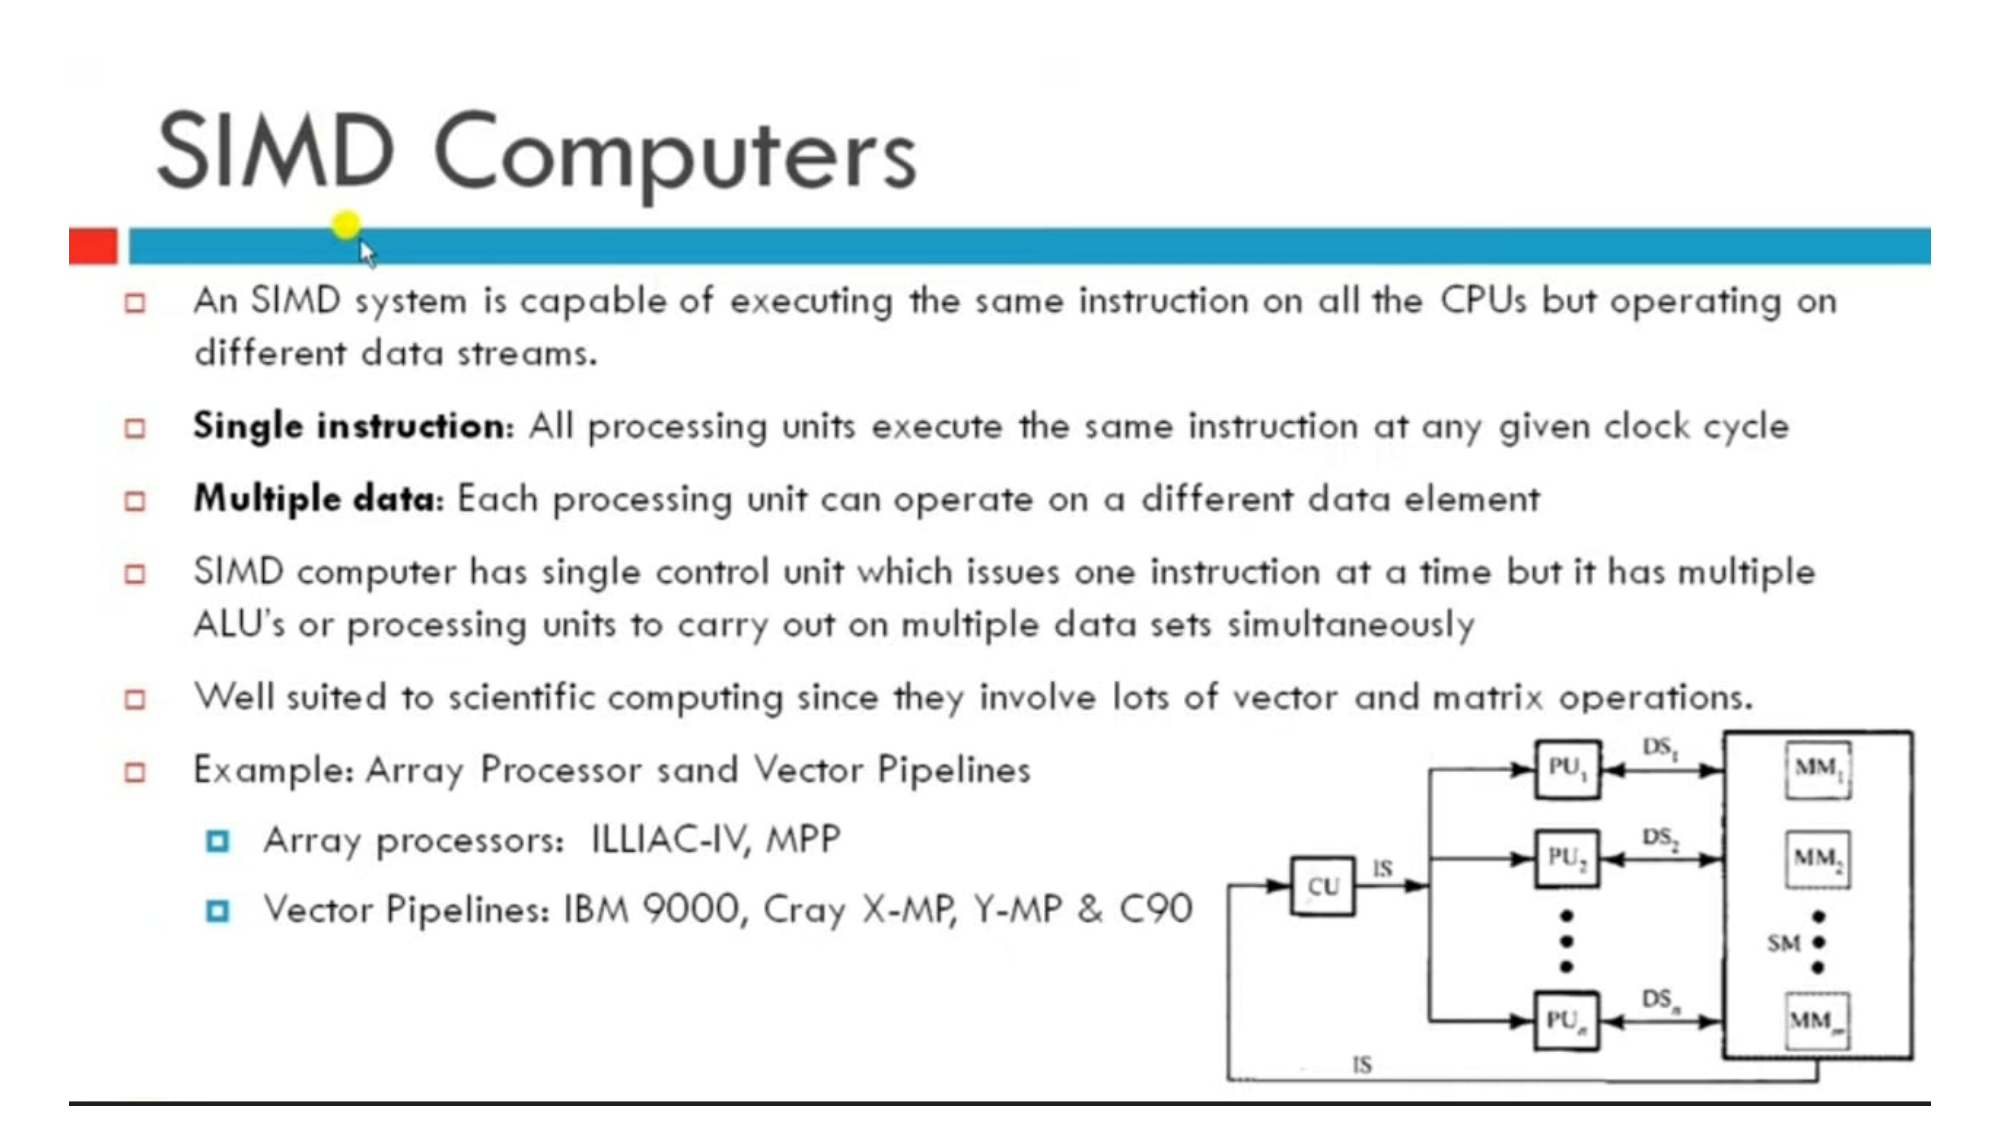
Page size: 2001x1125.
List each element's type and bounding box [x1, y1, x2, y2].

picture [30, 59, 1931, 1106]
